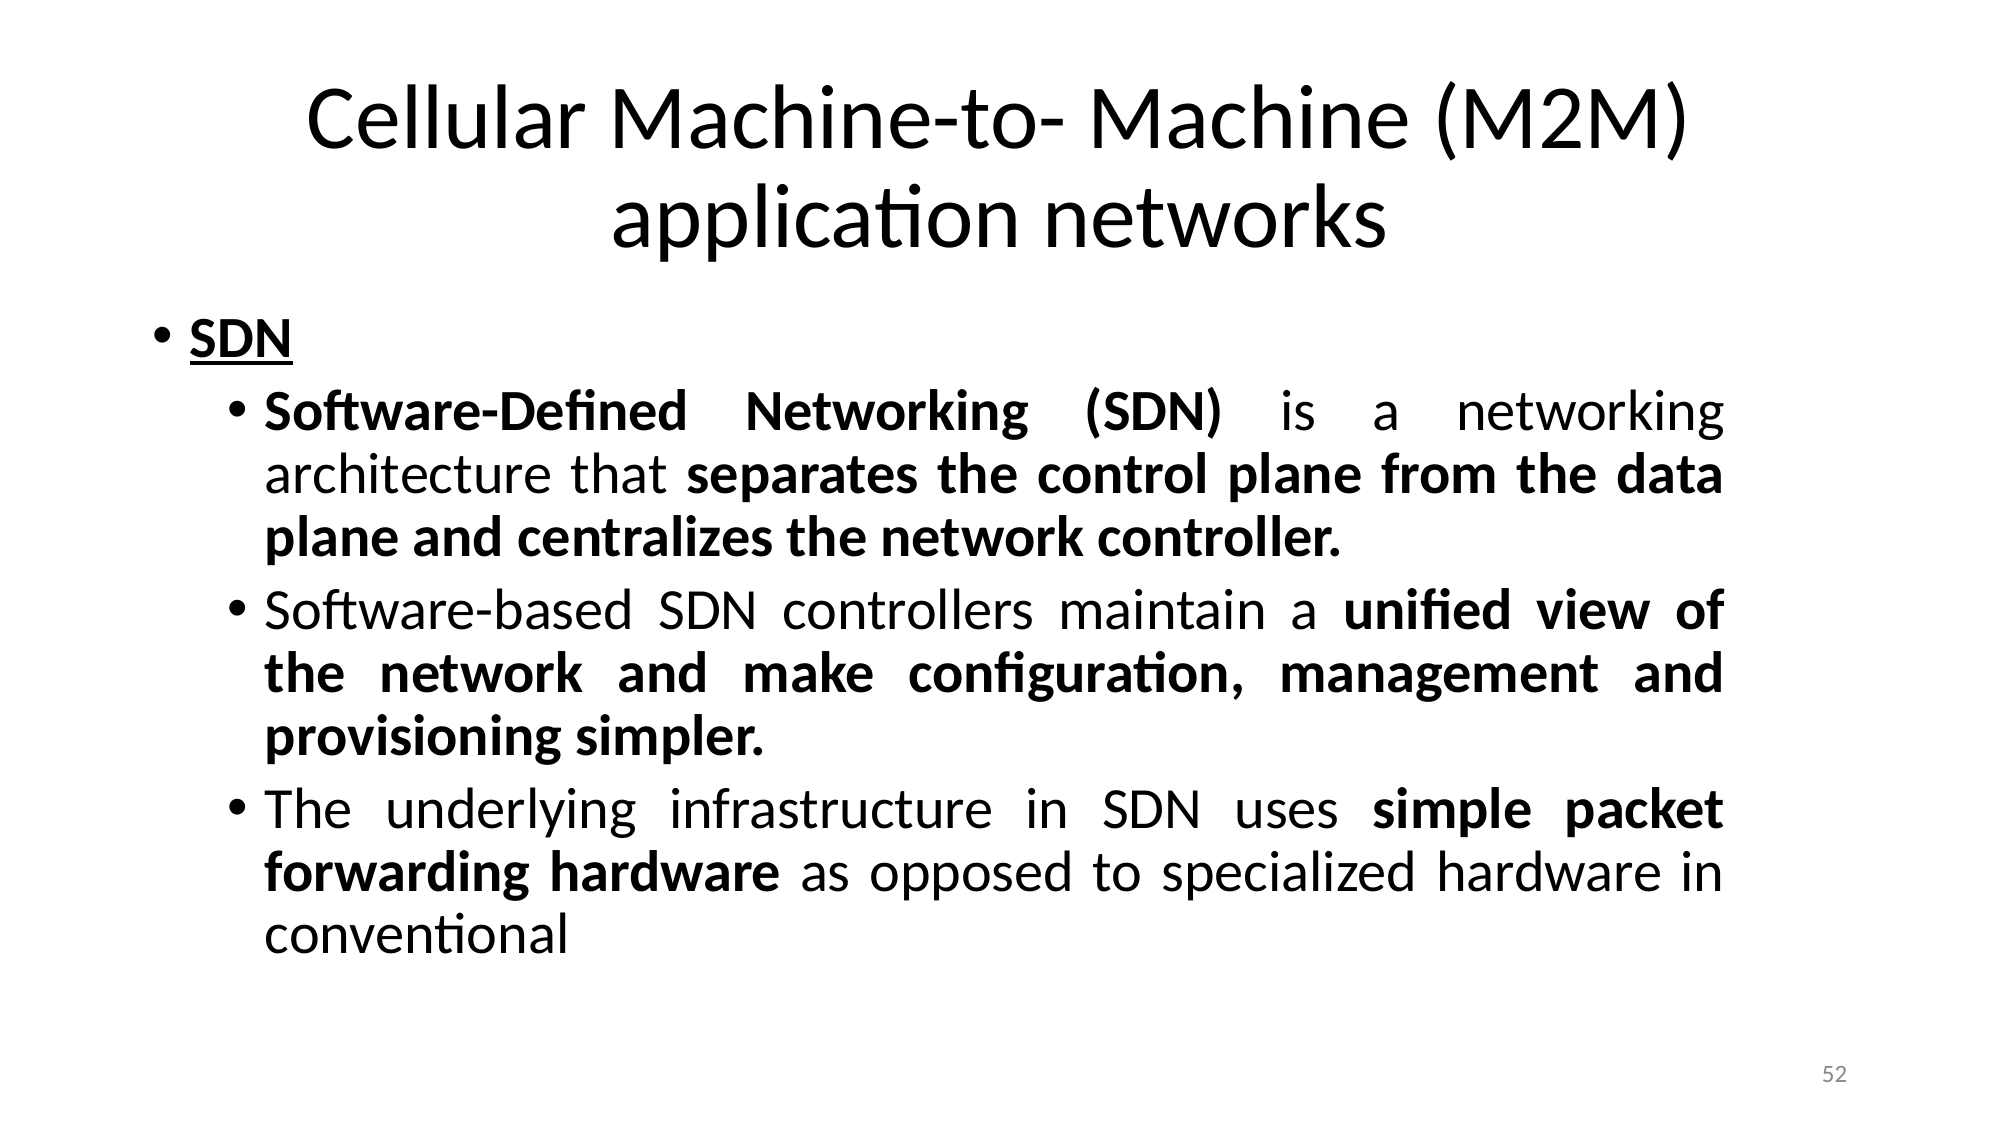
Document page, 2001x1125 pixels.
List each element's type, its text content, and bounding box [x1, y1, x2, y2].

slide_number 52 [1412, 1042, 1863, 1103]
title Cellular Machine-to- Machine (M2M) application networks [137, 59, 1863, 278]
list SDN Software-Defined Networking (SDN) is a networking architecture that separates the control plane from the data plane and centralizes the network controller. Software-based SDN controllers maintain a unified view of the network and make configuration, management and provisioning simpler. The underlying infrastructure in SDN uses simple packet forwarding hardware as opposed to specialized hardware in conventional [137, 299, 1740, 1014]
